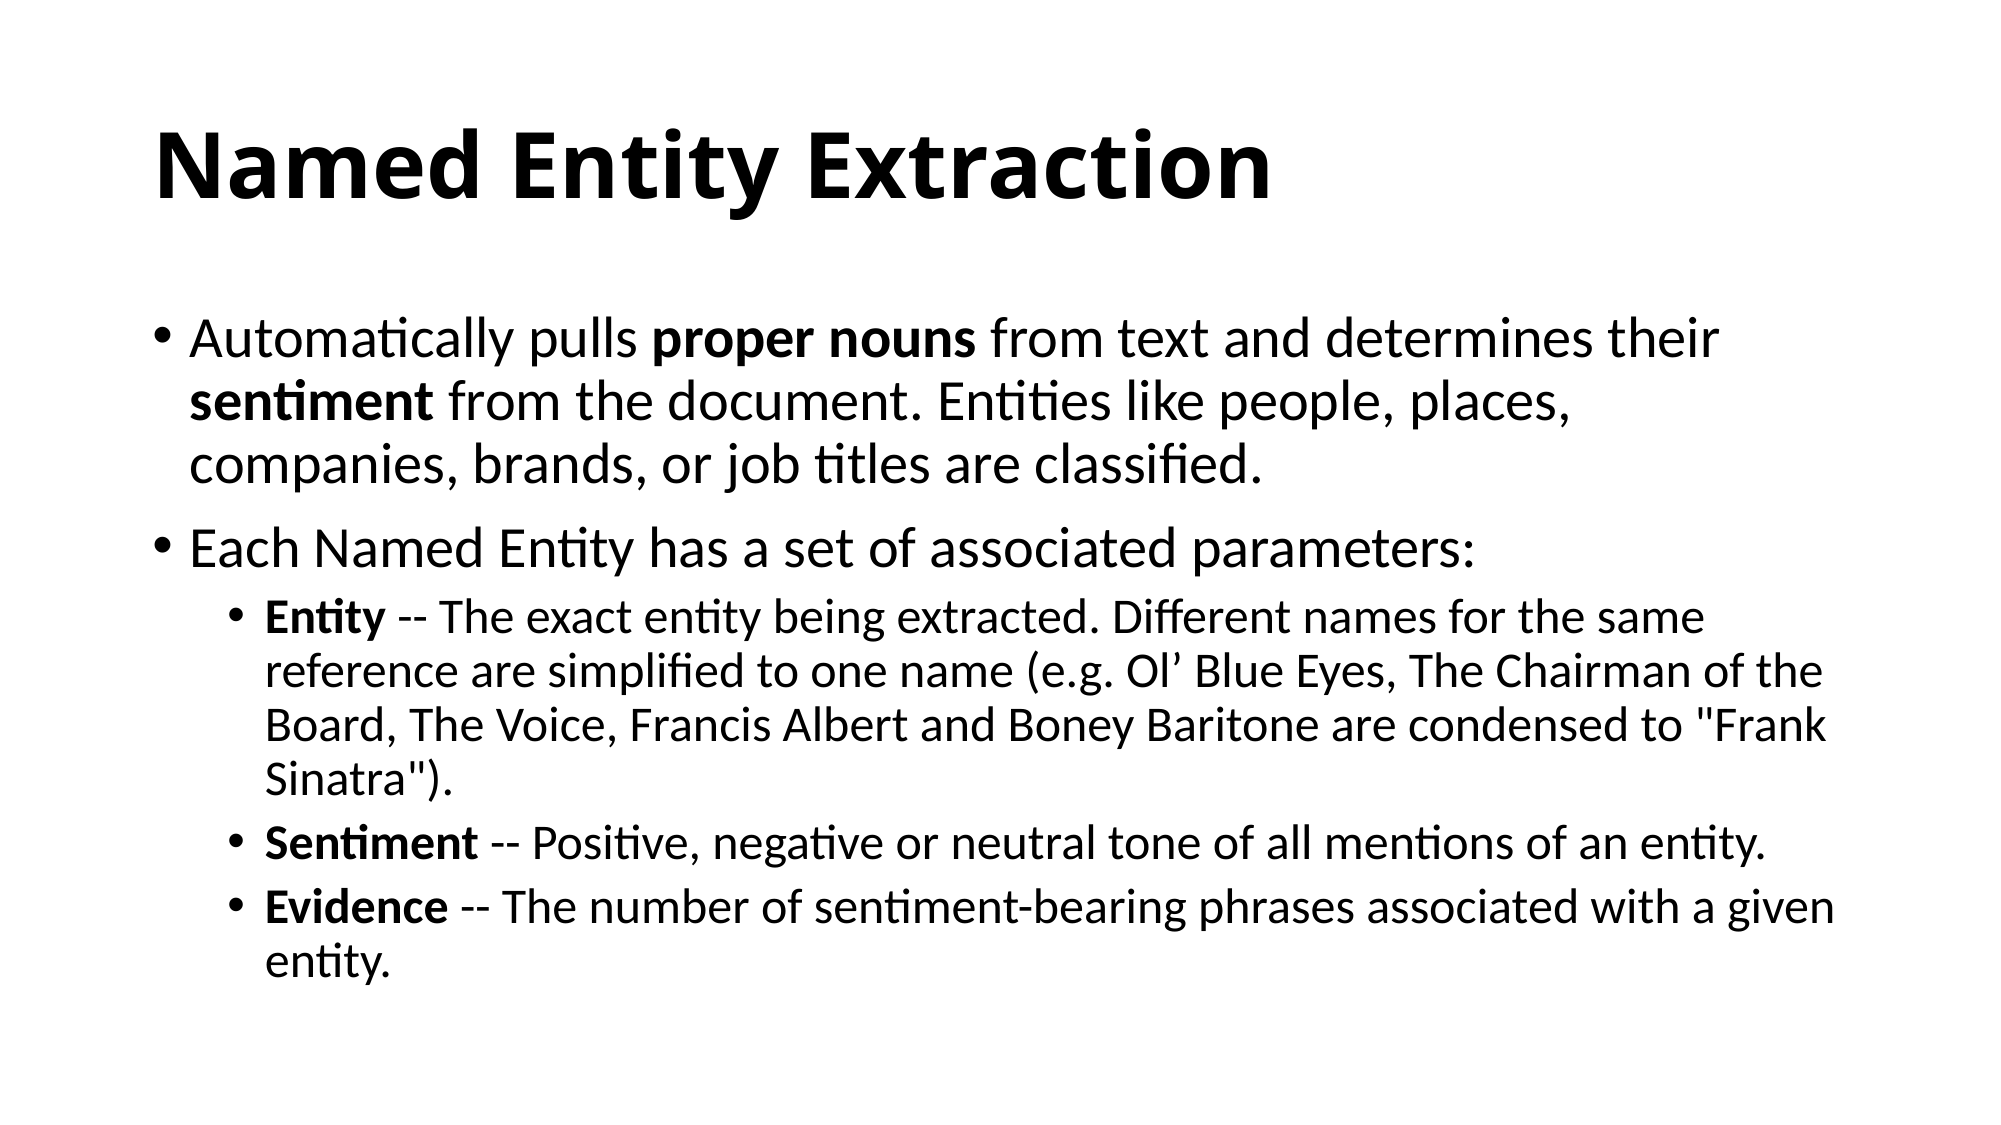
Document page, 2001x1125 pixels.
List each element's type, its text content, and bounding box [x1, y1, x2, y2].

list Automatically pulls proper nouns from text and determines their sentiment from the document. Entities like people, places, companies, brands, or job titles are classified. Each Named Entity has a set of associated parameters: Entity -- The exact entity being extracted. Different names for the same reference are simplified to one name (e.g. Ol’ Blue Eyes, The Chairman of the Board, The Voice, Francis Albert and Boney Baritone are condensed to "Frank Sinatra"). Sentiment -- Positive, negative or neutral tone of all mentions of an entity. Evidence -- The number of sentiment-bearing phrases associated with a given entity. [137, 299, 1863, 1014]
title Named Entity Extraction [137, 59, 1863, 278]
